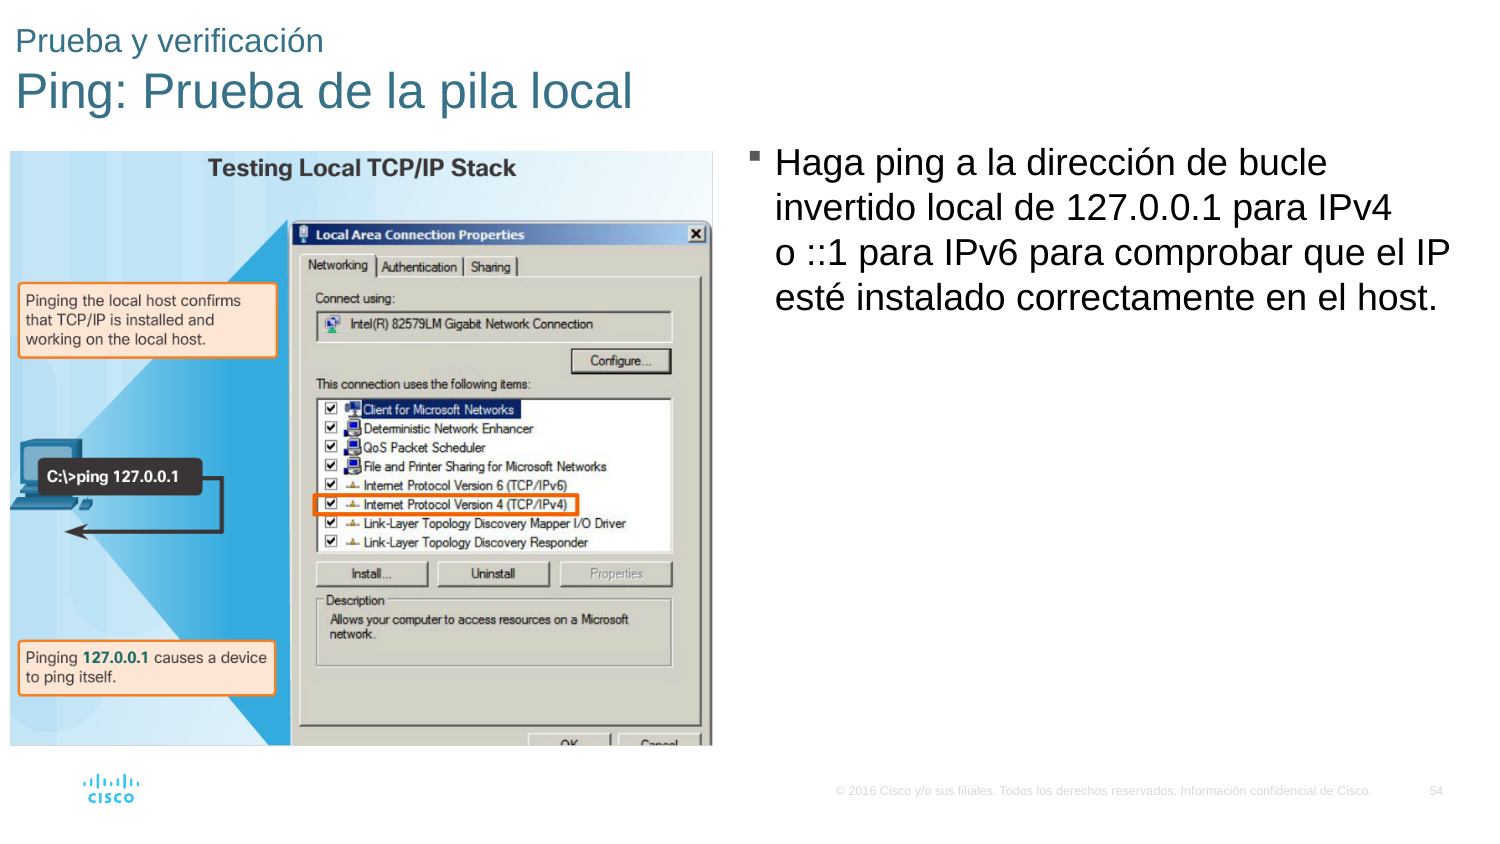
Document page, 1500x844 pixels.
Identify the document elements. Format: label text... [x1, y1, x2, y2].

list Haga ping a la dirección de bucle invertido local de 127.0.0.1 para IPv4 o ::1 para IPv6 para comprobar que el IP esté instalado correctamente en el host. [732, 131, 1470, 621]
title Prueba y verificación Ping: Prueba de la pila local [0, 6, 1500, 131]
picture [9, 150, 713, 746]
